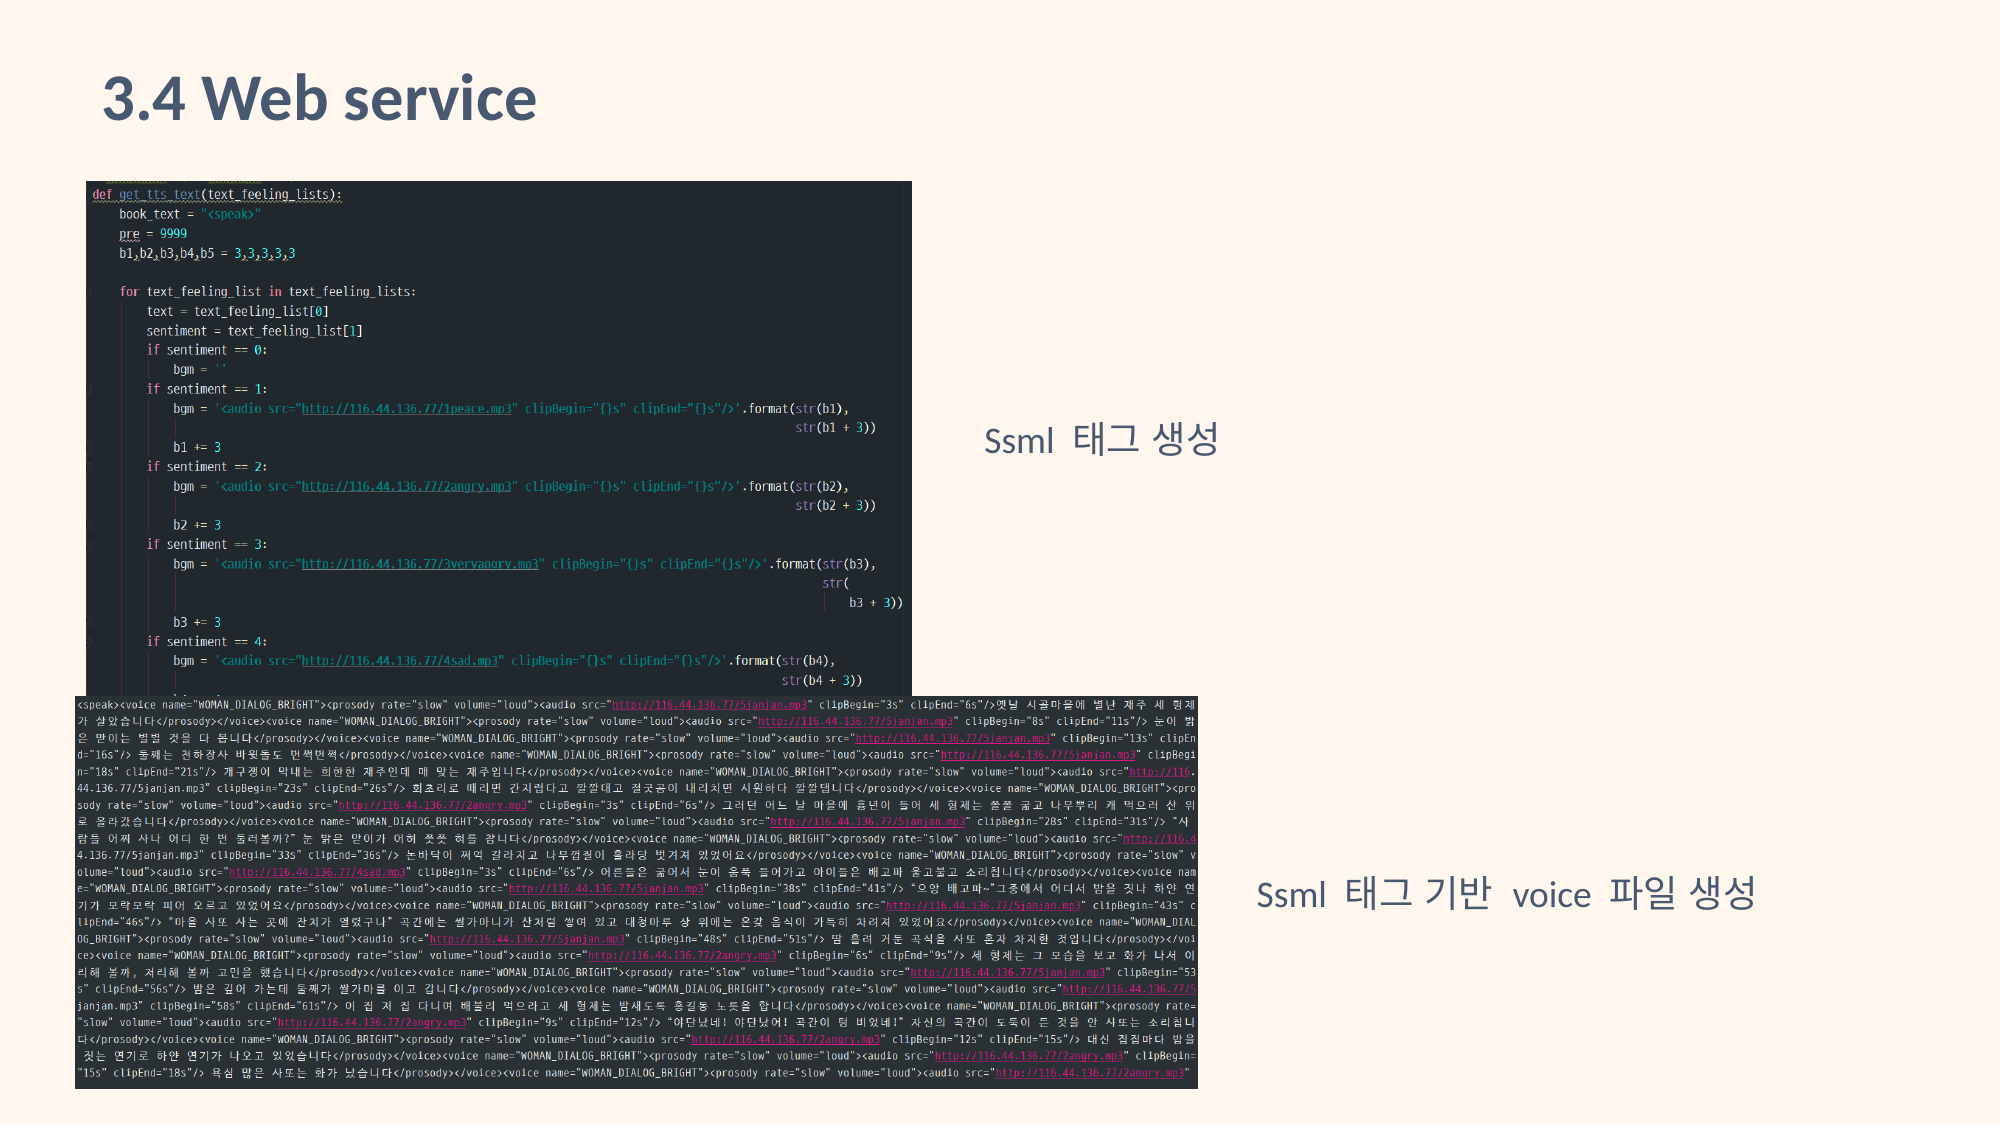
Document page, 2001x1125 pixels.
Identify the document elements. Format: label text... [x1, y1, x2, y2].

picture [75, 181, 1198, 1089]
text_box 3.4 Web service [86, 55, 840, 163]
text_box Ssml 태그 기반 voice 파일 생성 [1241, 862, 2000, 922]
text_box Ssml 태그 생성 [969, 408, 2000, 468]
